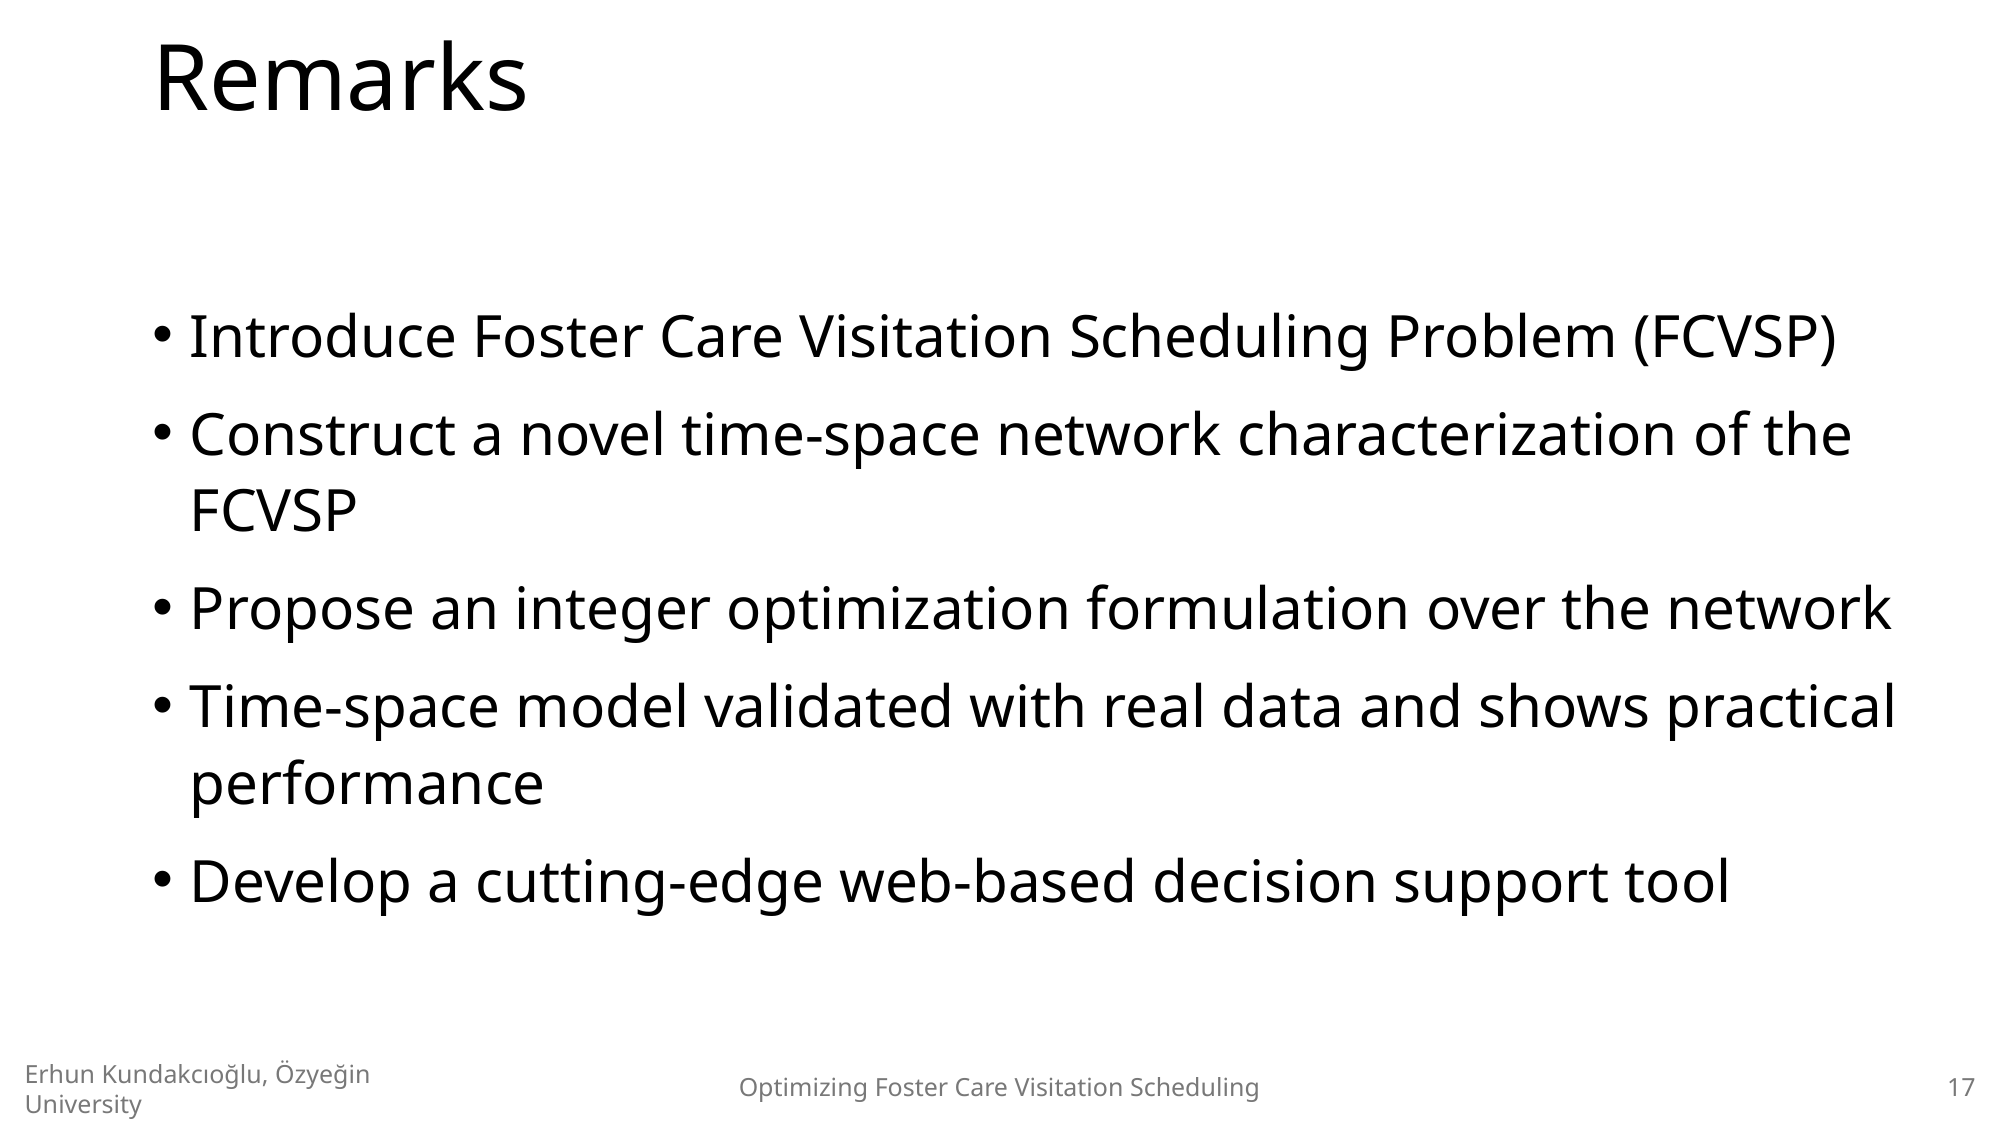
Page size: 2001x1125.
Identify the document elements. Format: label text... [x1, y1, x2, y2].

footer Optimizing Foster Care Visitation Scheduling [662, 1058, 1338, 1119]
slide_number 17 [1540, 1058, 1991, 1119]
title Remarks [137, 22, 1863, 139]
slide_number Erhun Kundakcıoğlu, Özyeğin University [9, 1058, 509, 1119]
list Introduce Foster Care Visitation Scheduling Problem (FCVSP) Construct a novel time-space network characterization of the FCVSP Propose an integer optimization formulation over the network Time-space model validated with real data and shows practical performance Develop a cutting-edge web-based decision support tool [137, 284, 1937, 1043]
